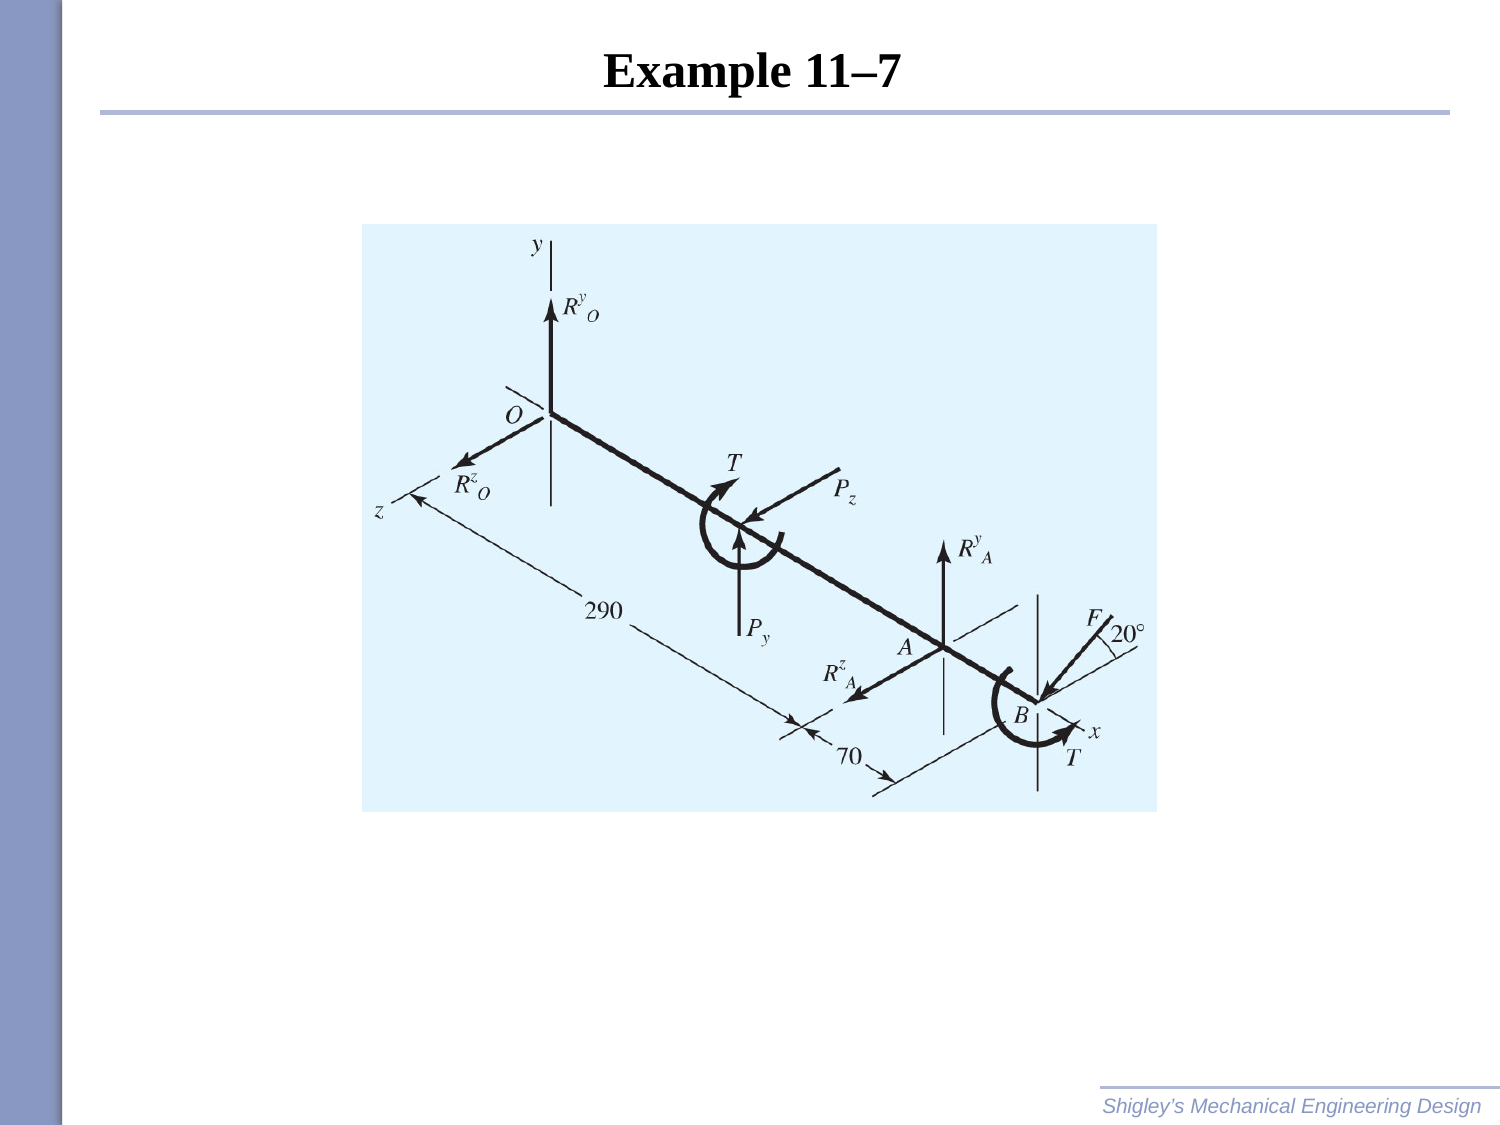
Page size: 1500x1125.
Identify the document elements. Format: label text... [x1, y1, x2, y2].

footer Shigley’s Mechanical Engineering Design [1087, 1074, 1500, 1125]
picture [362, 224, 1158, 813]
title Example 11–7 [137, 30, 1368, 106]
